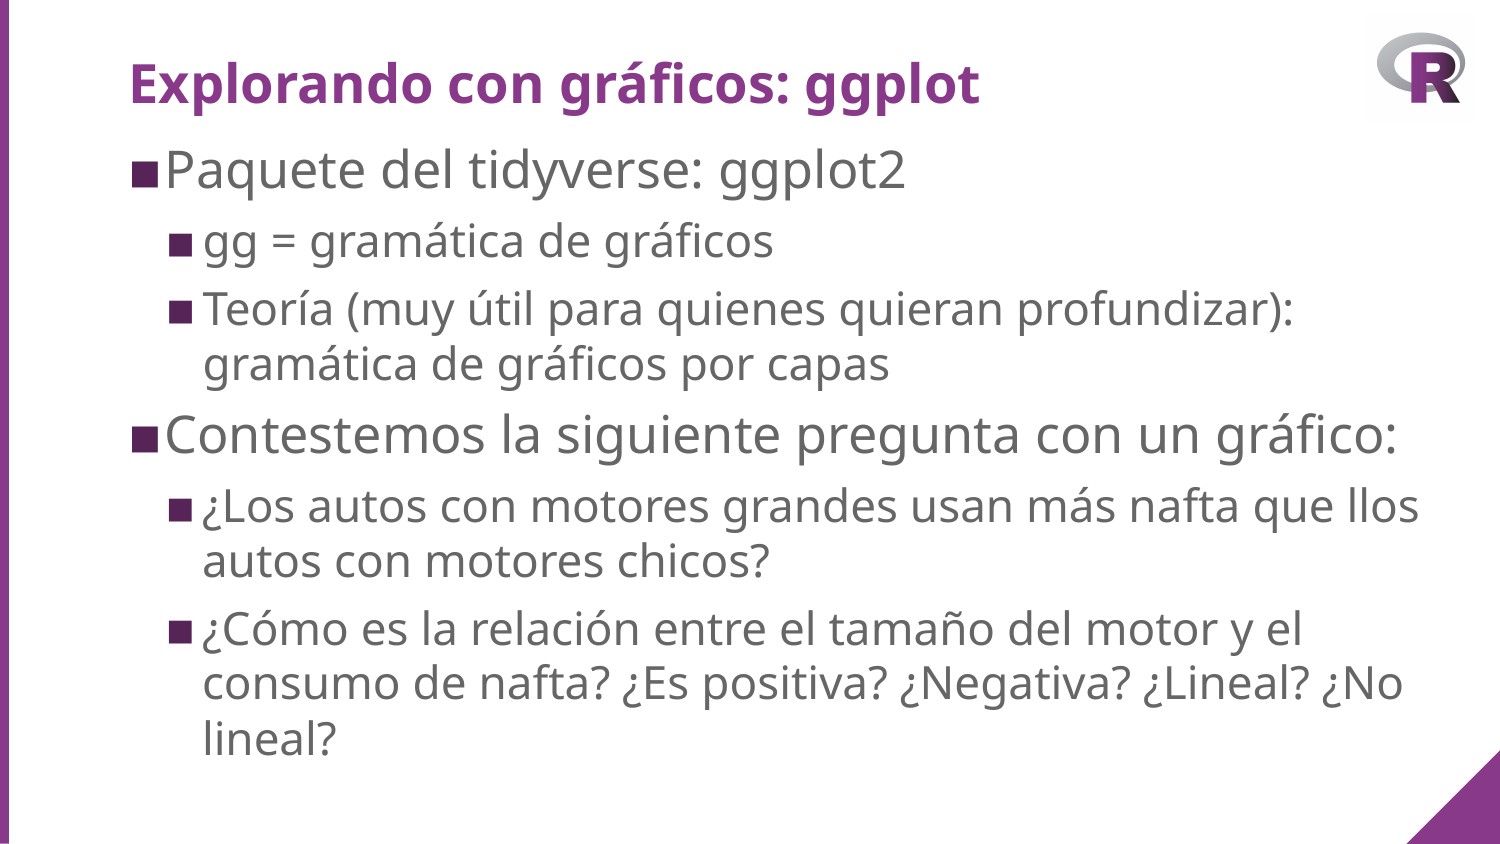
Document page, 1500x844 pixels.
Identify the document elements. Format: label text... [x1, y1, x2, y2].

list Paquete del tidyverse: ggplot2 gg = gramática de gráficos Teoría (muy útil para quienes quieran profundizar): gramática de gráficos por capas Contestemos la siguiente pregunta con un gráfico: ¿Los autos con motores grandes usan más nafta que llos autos con motores chicos? ¿Cómo es la relación entre el tamaño del motor y el consumo de nafta? ¿Es positiva? ¿Negativa? ¿Lineal? ¿No lineal? [75, 121, 1463, 660]
picture [1367, 14, 1475, 122]
title Explorando con gráficos: ggplot [113, 34, 1300, 175]
